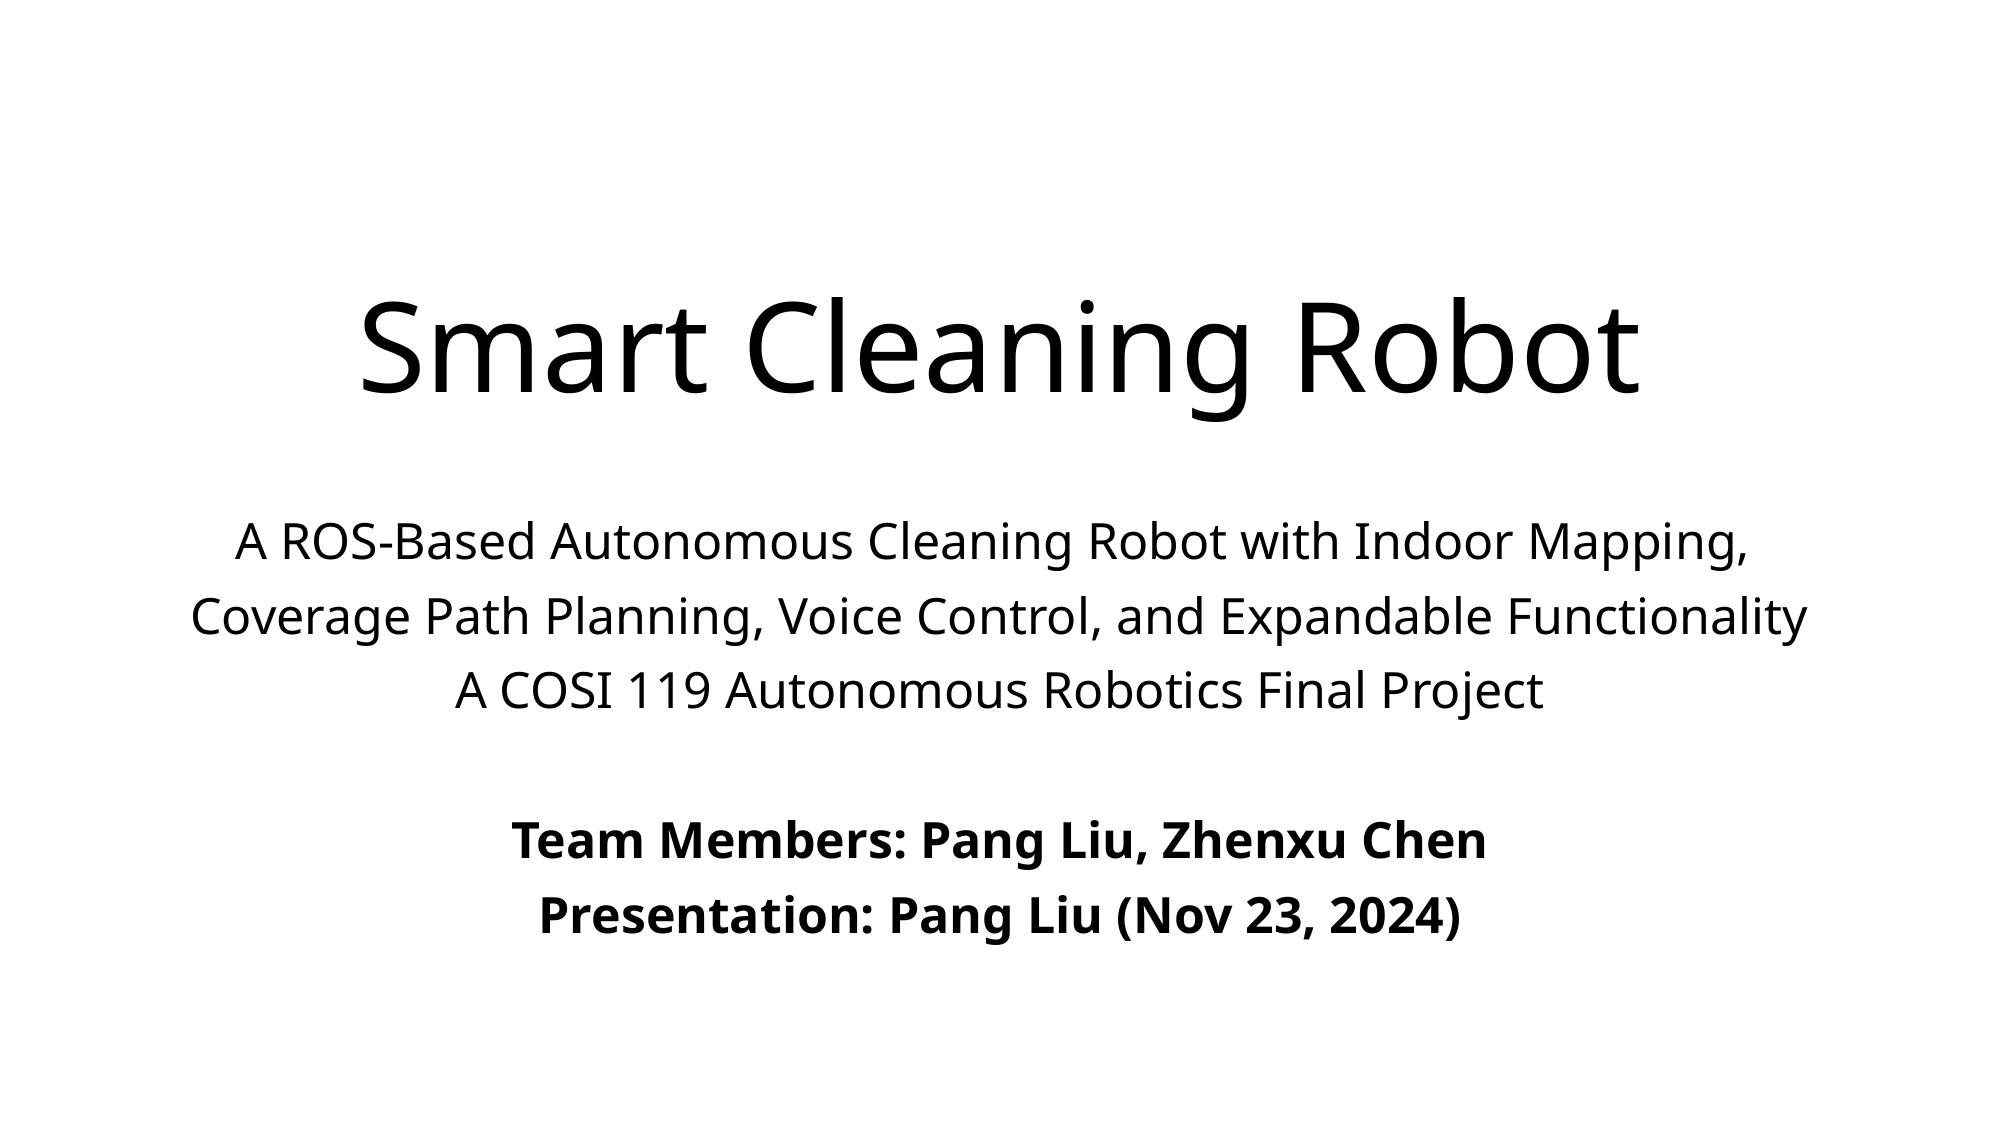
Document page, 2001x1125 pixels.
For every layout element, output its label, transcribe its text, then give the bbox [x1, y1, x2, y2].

subtitle A ROS-Based Autonomous Cleaning Robot with Indoor Mapping, Coverage Path Planning, Voice Control, and Expandable Functionality A COSI 119 Autonomous Robotics Final Project Team Members: Pang Liu, Zhenxu Chen Presentation: Pang Liu (Nov 23, 2024) [109, 508, 1891, 1041]
title Smart Cleaning Robot [249, 248, 1750, 428]
